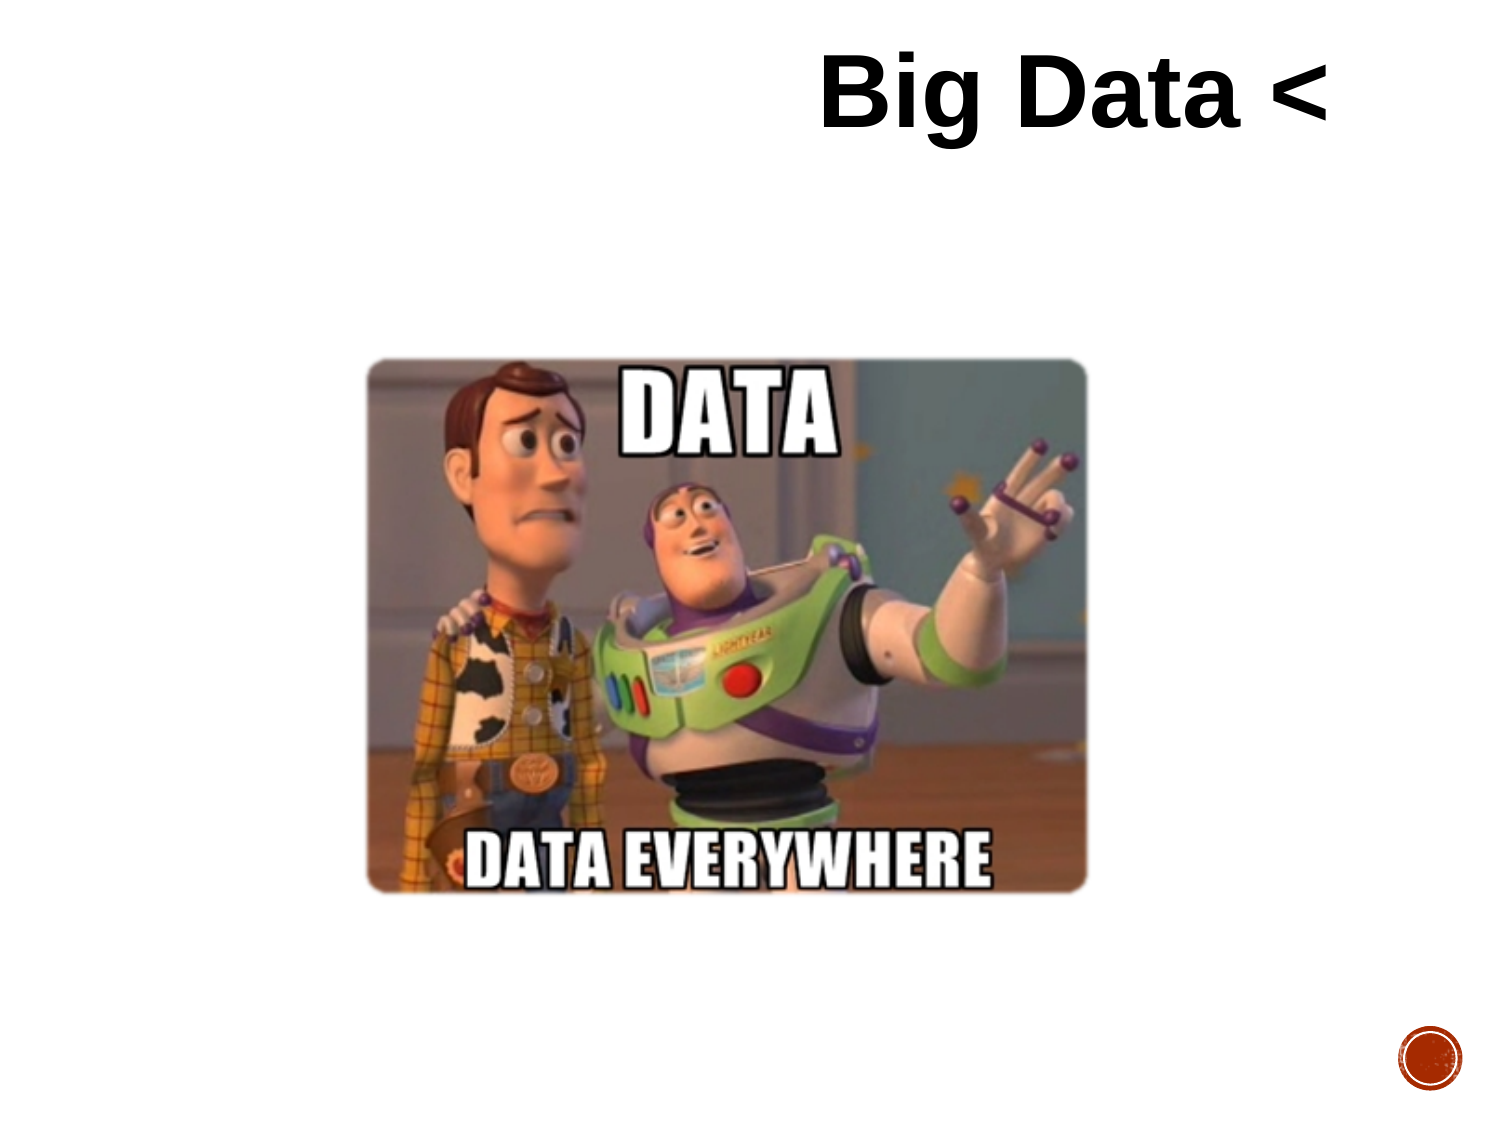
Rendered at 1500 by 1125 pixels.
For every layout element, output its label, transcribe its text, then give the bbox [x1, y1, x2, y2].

text_box Big Data < [80, 39, 1375, 155]
picture [362, 354, 1093, 899]
